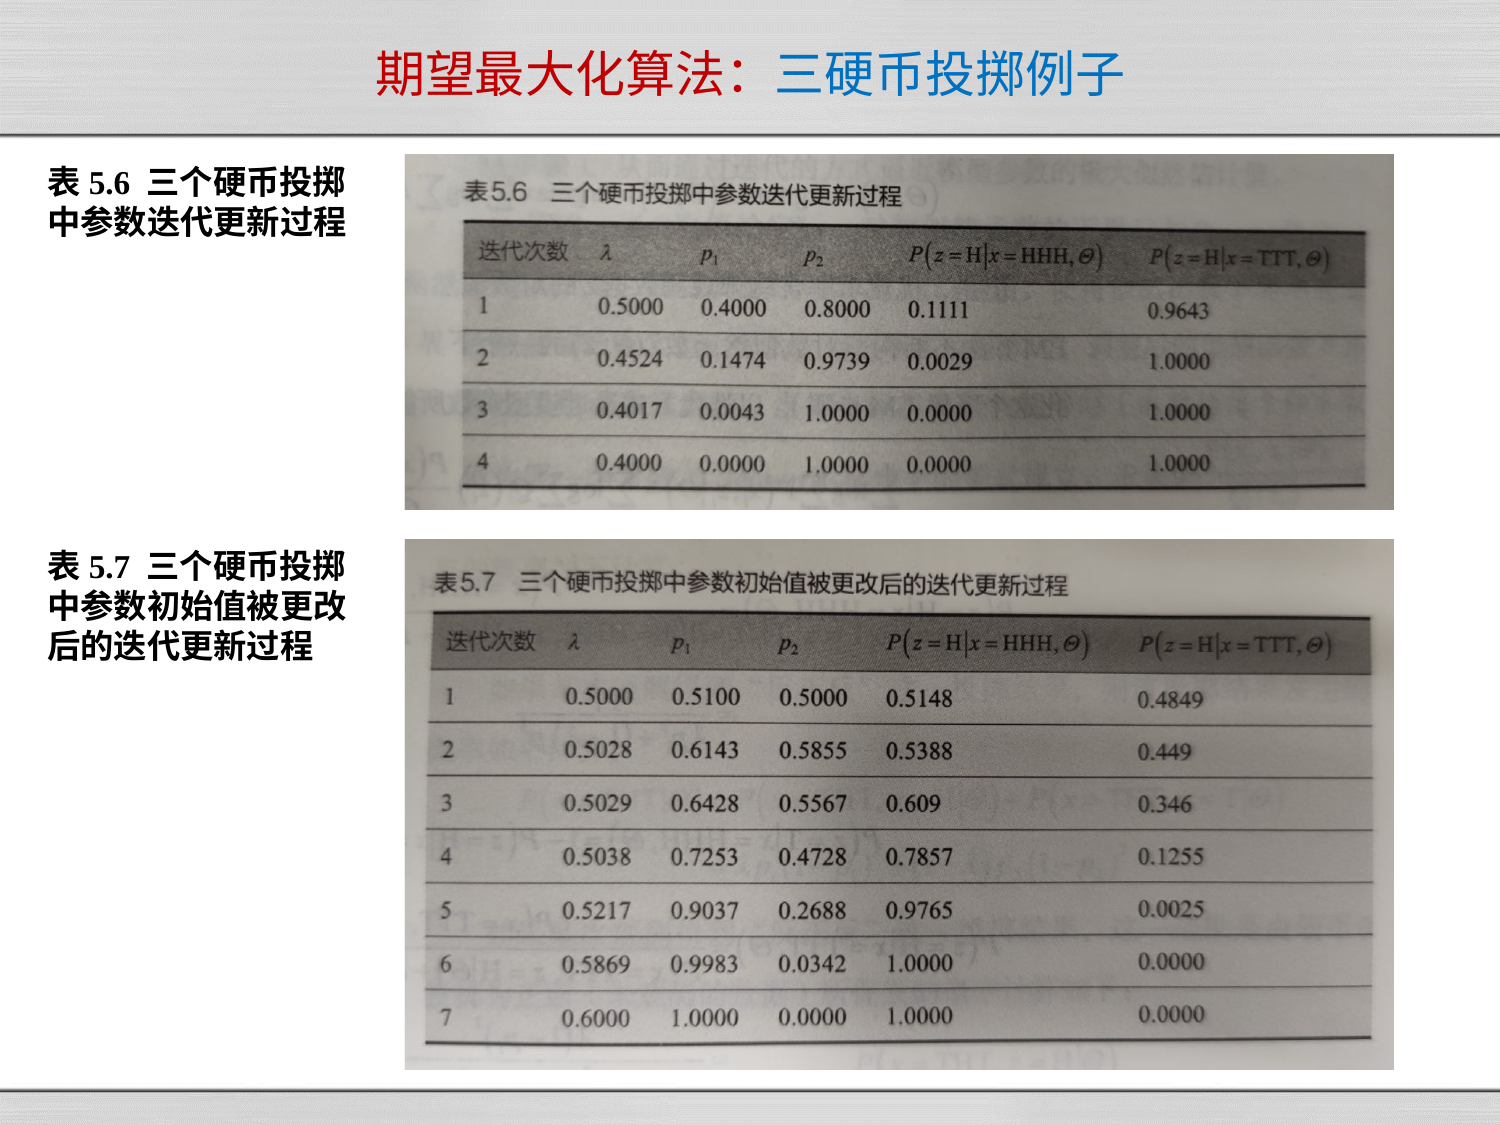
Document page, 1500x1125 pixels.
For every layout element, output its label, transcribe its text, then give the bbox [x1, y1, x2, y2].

text_box 表5.7 三个硬币投掷中参数初始值被更改后的迭代更新过程 [32, 538, 374, 673]
title 期望最大化算法：三硬币投掷例子 [1082, 0, 1500, 138]
title 期望最大化算法：三硬币投掷例子 [0, 0, 715, 138]
text_box 表5.6 三个硬币投掷中参数迭代更新过程 [32, 153, 374, 249]
picture [0, 0, 1500, 1125]
